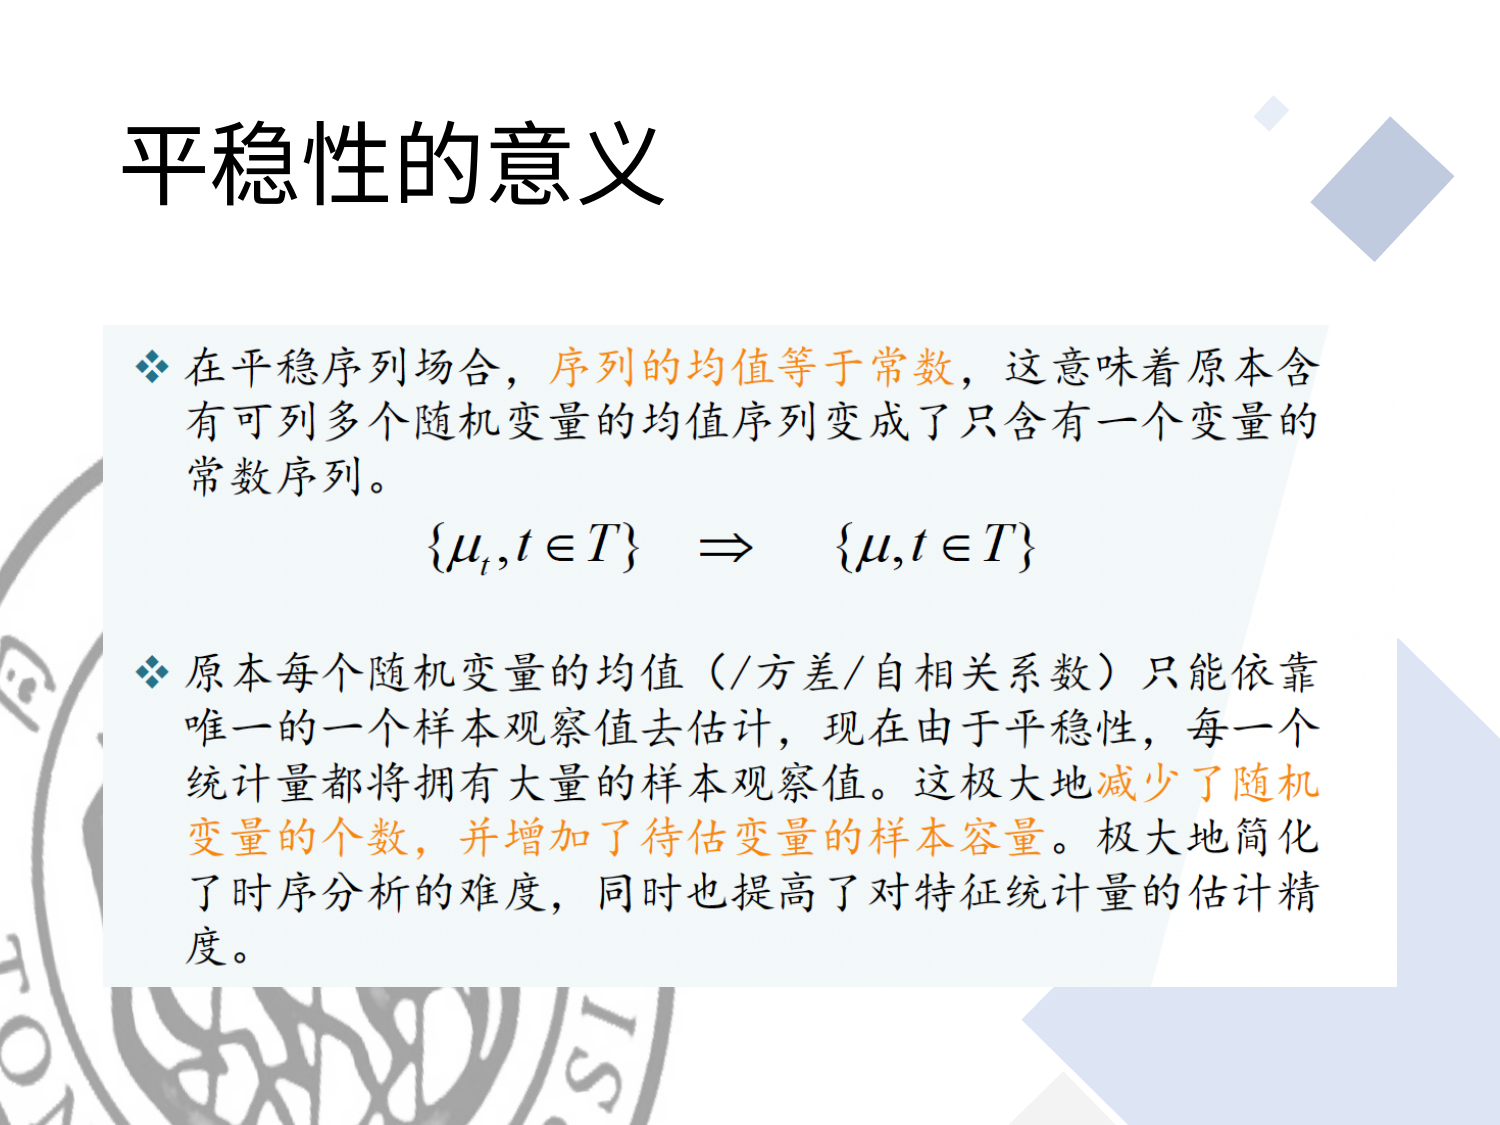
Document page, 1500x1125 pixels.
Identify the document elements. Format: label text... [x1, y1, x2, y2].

title 平稳性的意义 [103, 59, 1397, 278]
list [103, 325, 1397, 987]
